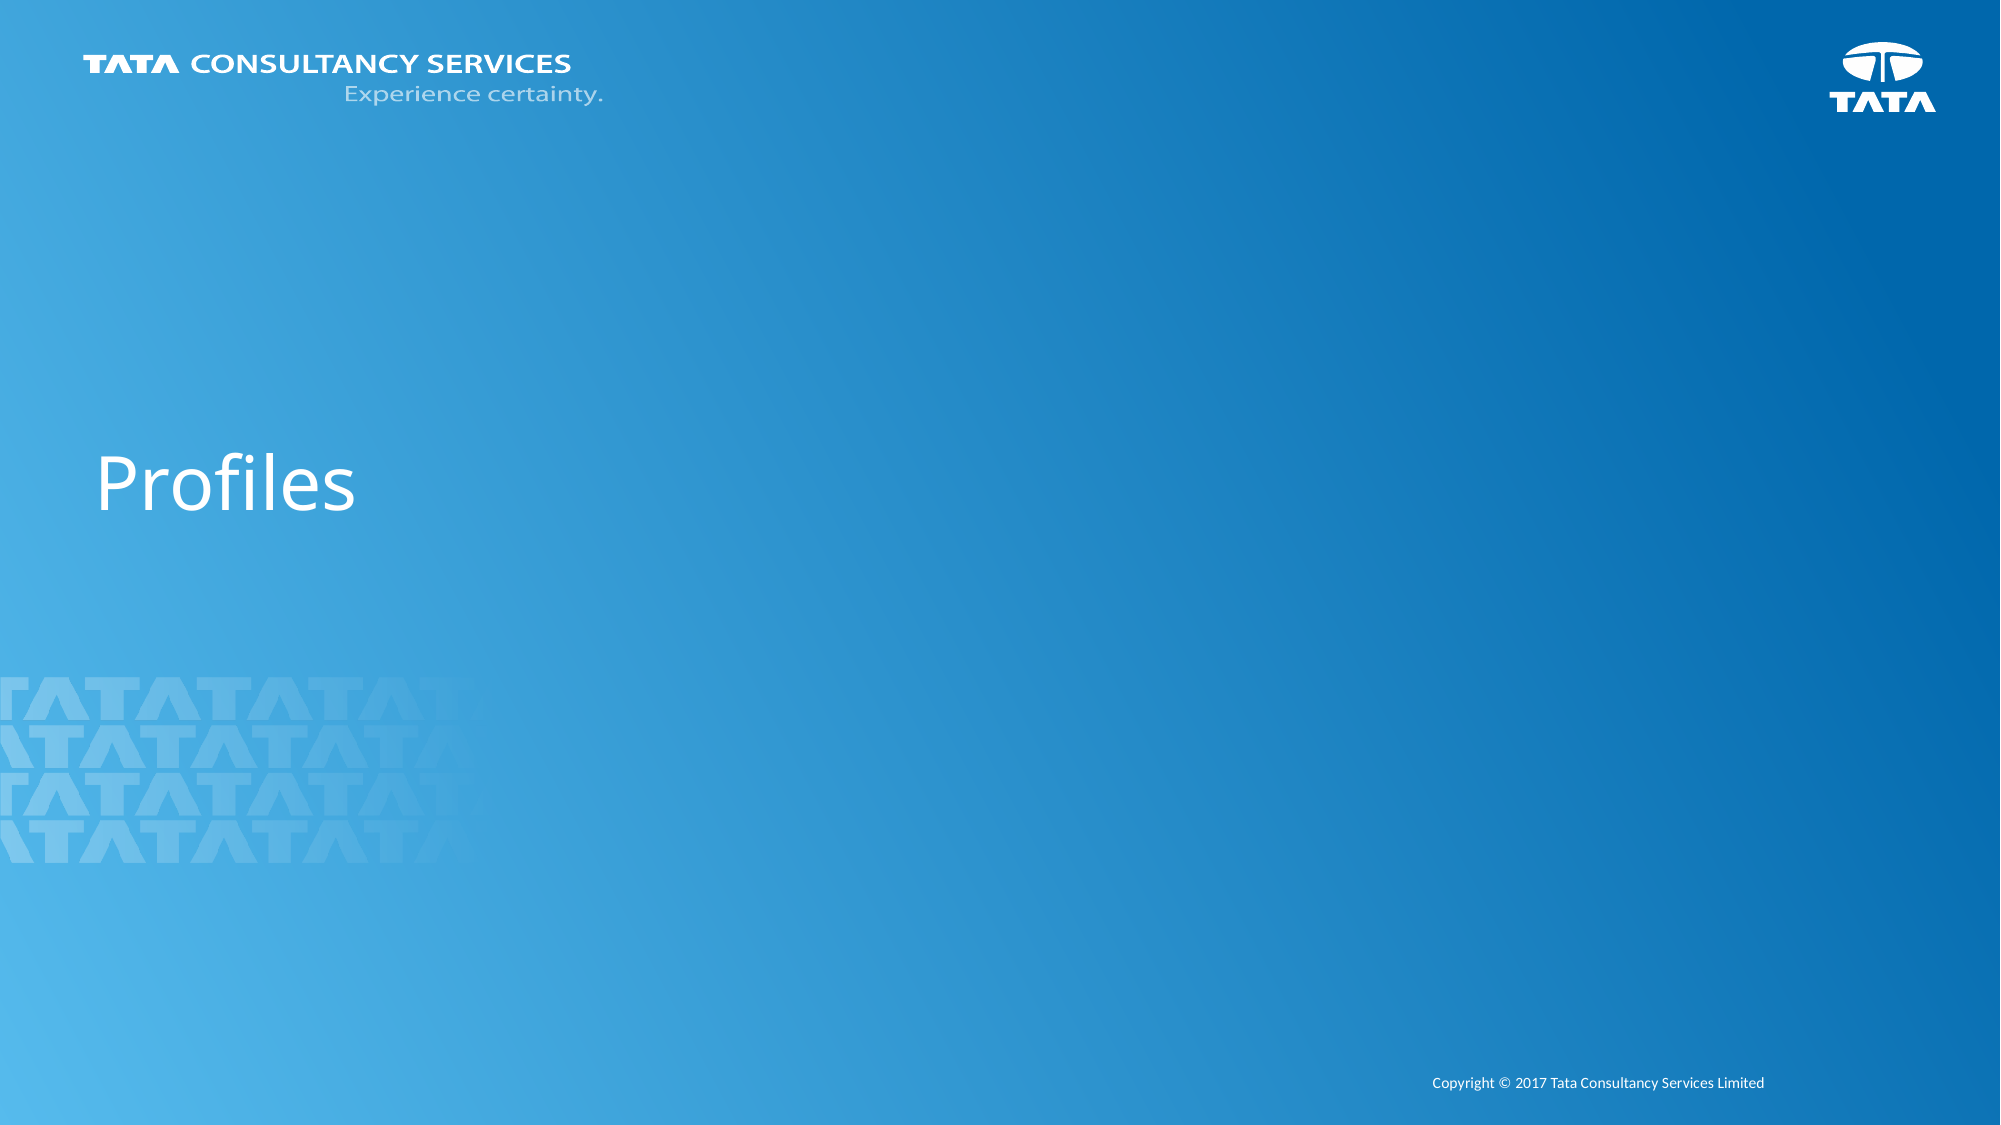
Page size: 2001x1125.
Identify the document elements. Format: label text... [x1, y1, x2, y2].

title Profiles [83, 436, 1434, 524]
picture [0, 677, 537, 863]
